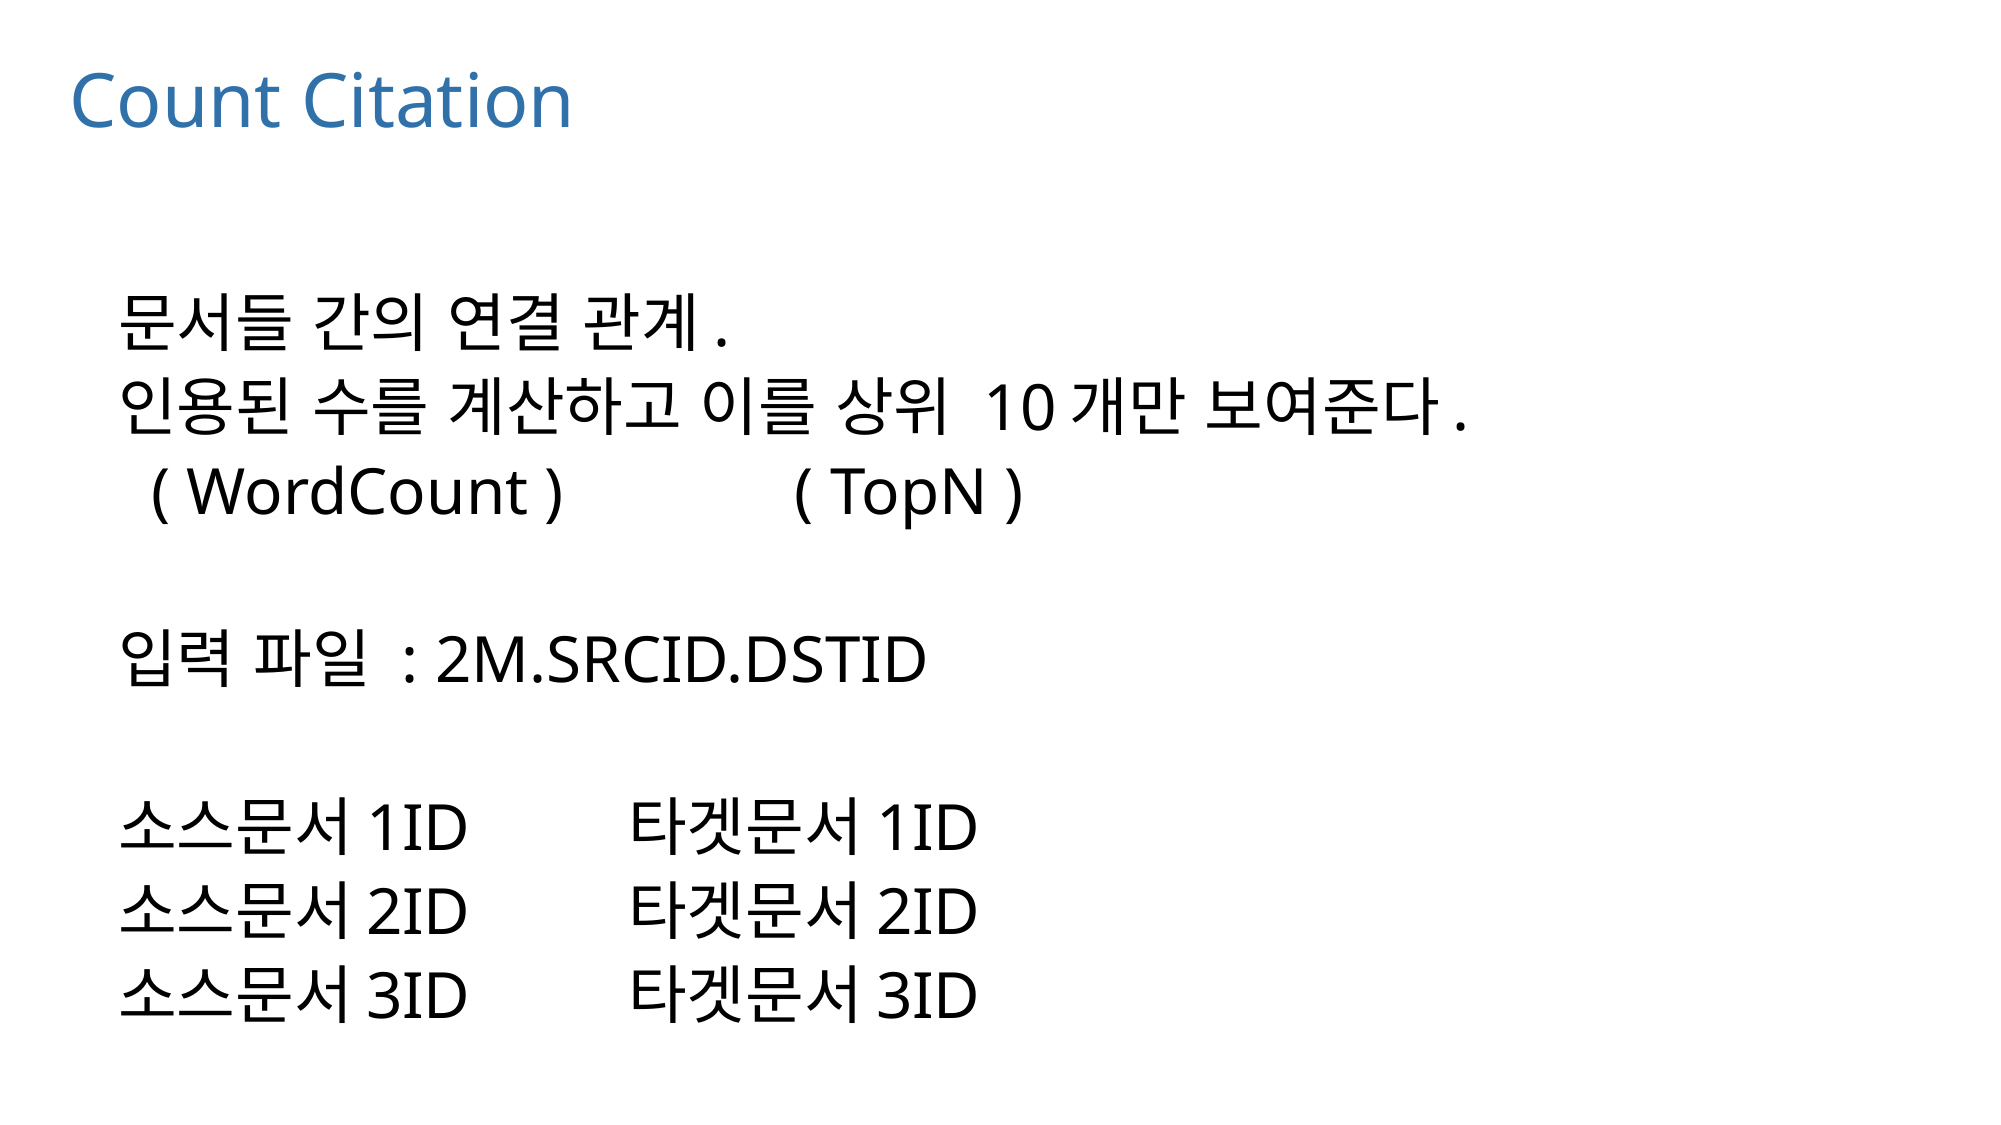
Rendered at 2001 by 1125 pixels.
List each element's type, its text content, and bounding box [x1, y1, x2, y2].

text_box 문서들 간의 연결 관계. 인용된 수를 계산하고 이를 상위 10개만 보여준다. ( WordCount ) ( TopN ) 입력 파일 : 2M.SRCID.DSTID 소스문서1ID 타겟문서1ID 소스문서2ID 타겟문서2ID 소스문서3ID 타겟문서3ID [103, 260, 1904, 1039]
title Count Citation [54, 52, 1847, 152]
